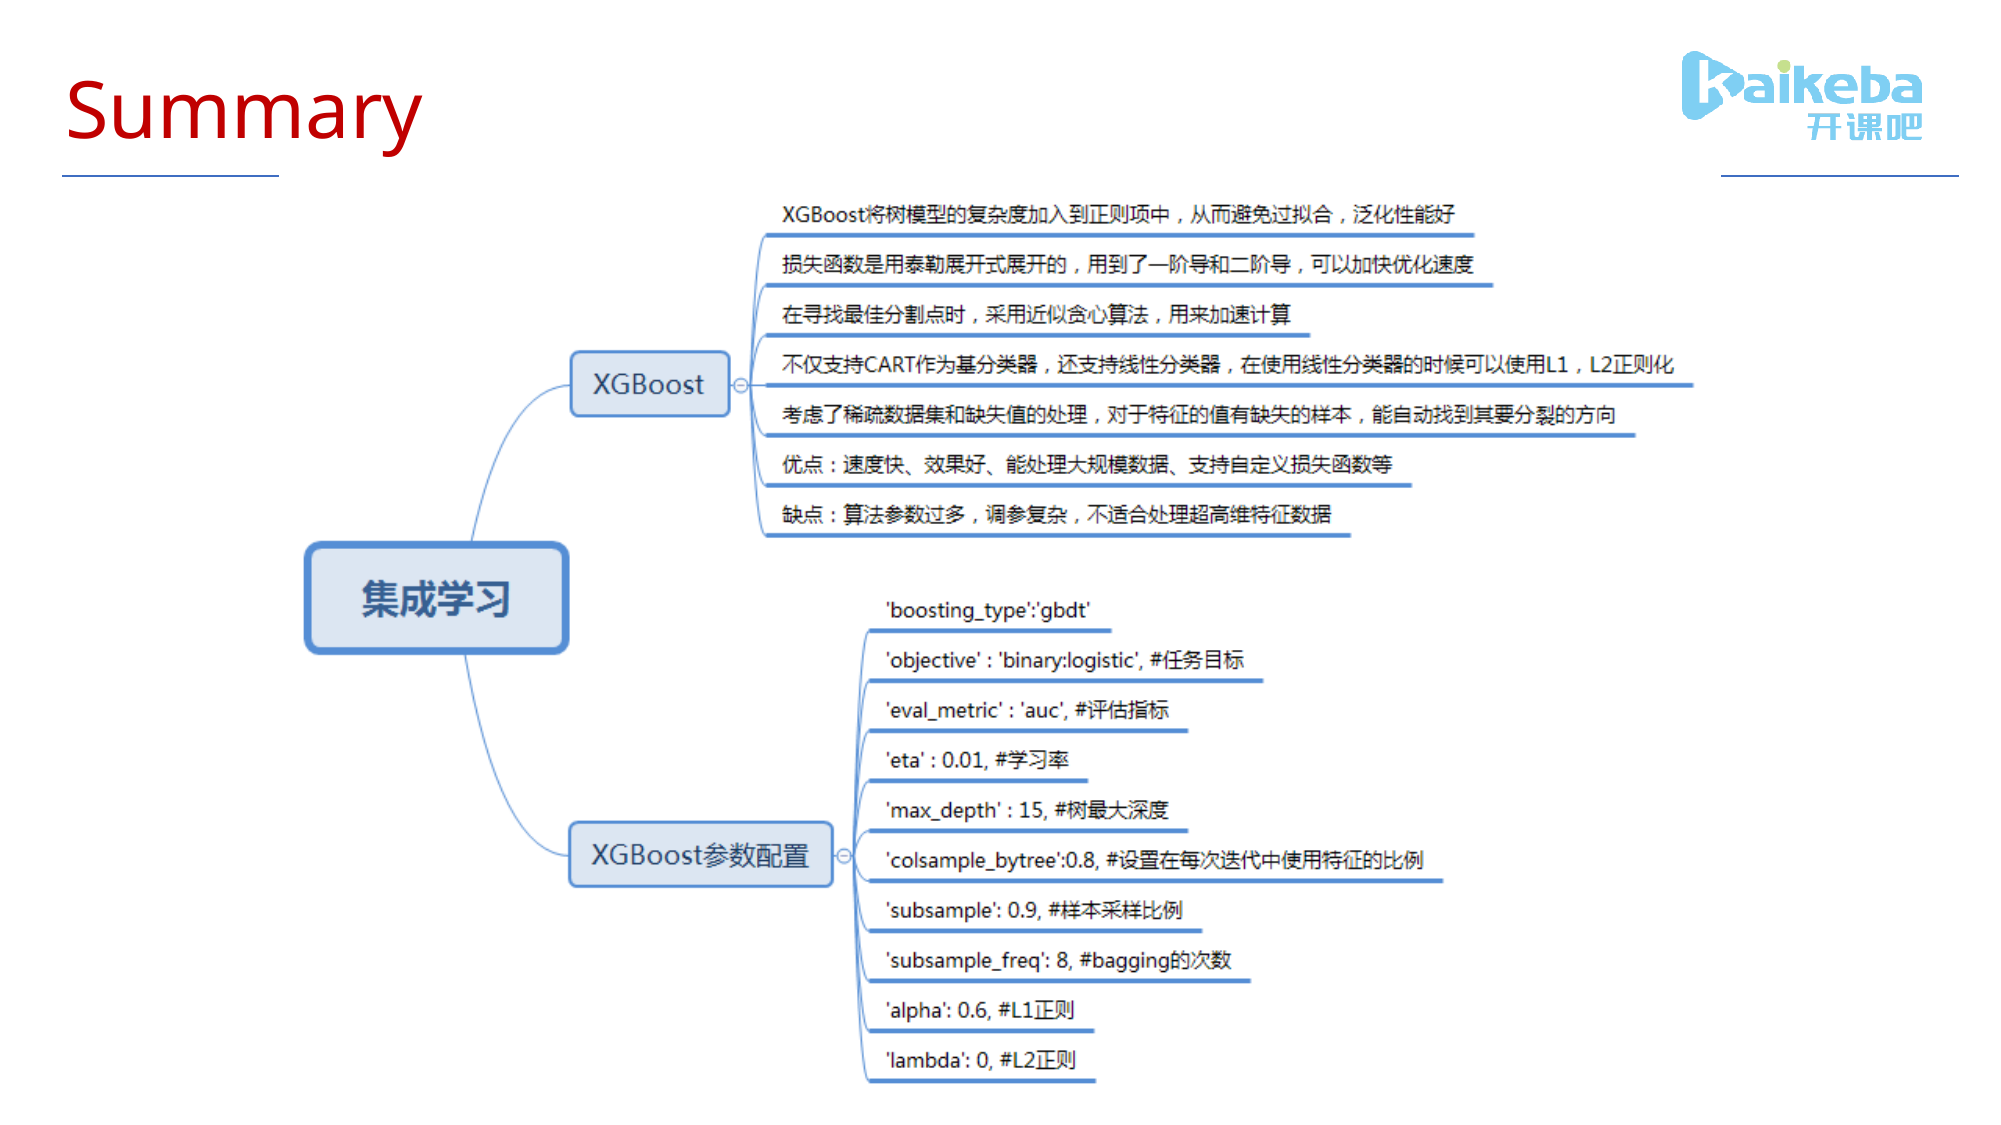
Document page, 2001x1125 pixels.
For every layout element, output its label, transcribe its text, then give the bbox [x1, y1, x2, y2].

table_cell Yahoo LTR [1653, 21, 1950, 167]
picture [279, 165, 1721, 1107]
title Summary [57, 59, 1728, 167]
